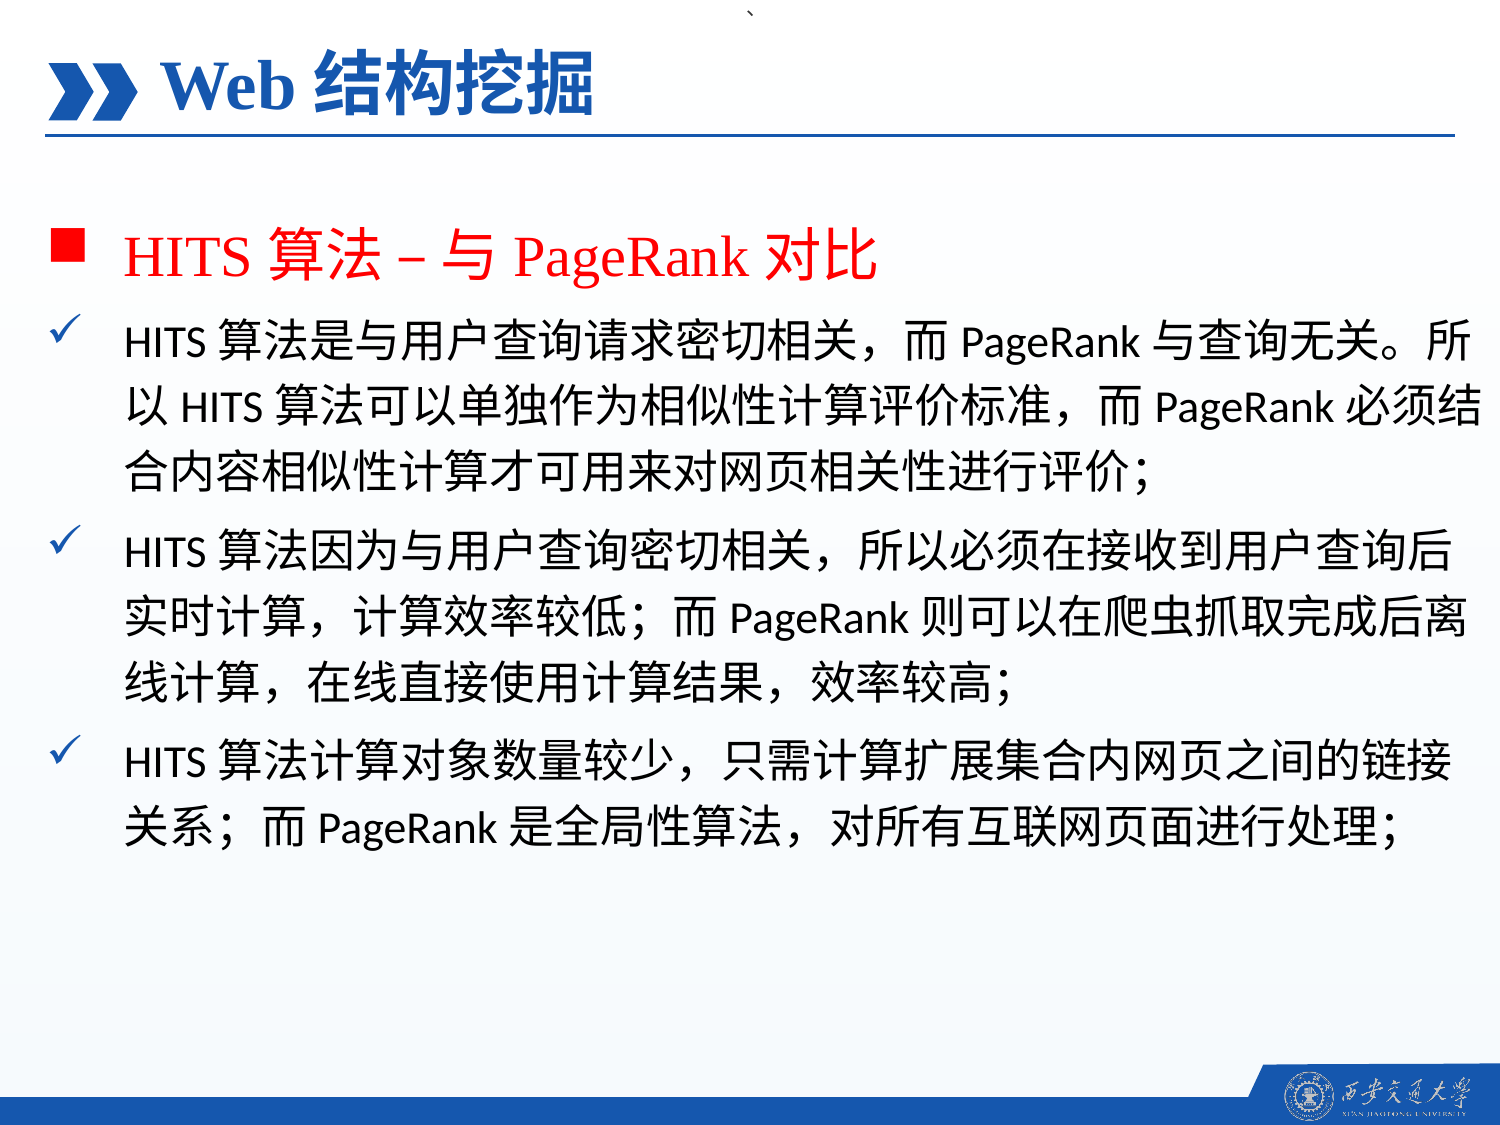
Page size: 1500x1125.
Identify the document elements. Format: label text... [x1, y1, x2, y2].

text_box HITS算法 – 与PageRank对比 HITS算法是与用户查询请求密切相关，而PageRank与查询无关。所以HITS算法可以单独作为相似性计算评价标准，而PageRank必须结合内容相似性计算才可用来对网页相关性进行评价； HITS算法因为与用户查询密切相关，所以必须在接收到用户查询后实时计算，计算效率较低；而PageRank则可以在爬虫抓取完成后离线计算，在线直接使用计算结果，效率较高； HITS算法计算对象数量较少，只需计算扩展集合内网页之间的链接关系；而PageRank是全局性算法，对所有互联网页面进行处理； [31, 196, 1500, 631]
text_box 、 [705, 0, 795, 31]
text_box Web结构挖掘 [144, 30, 612, 131]
